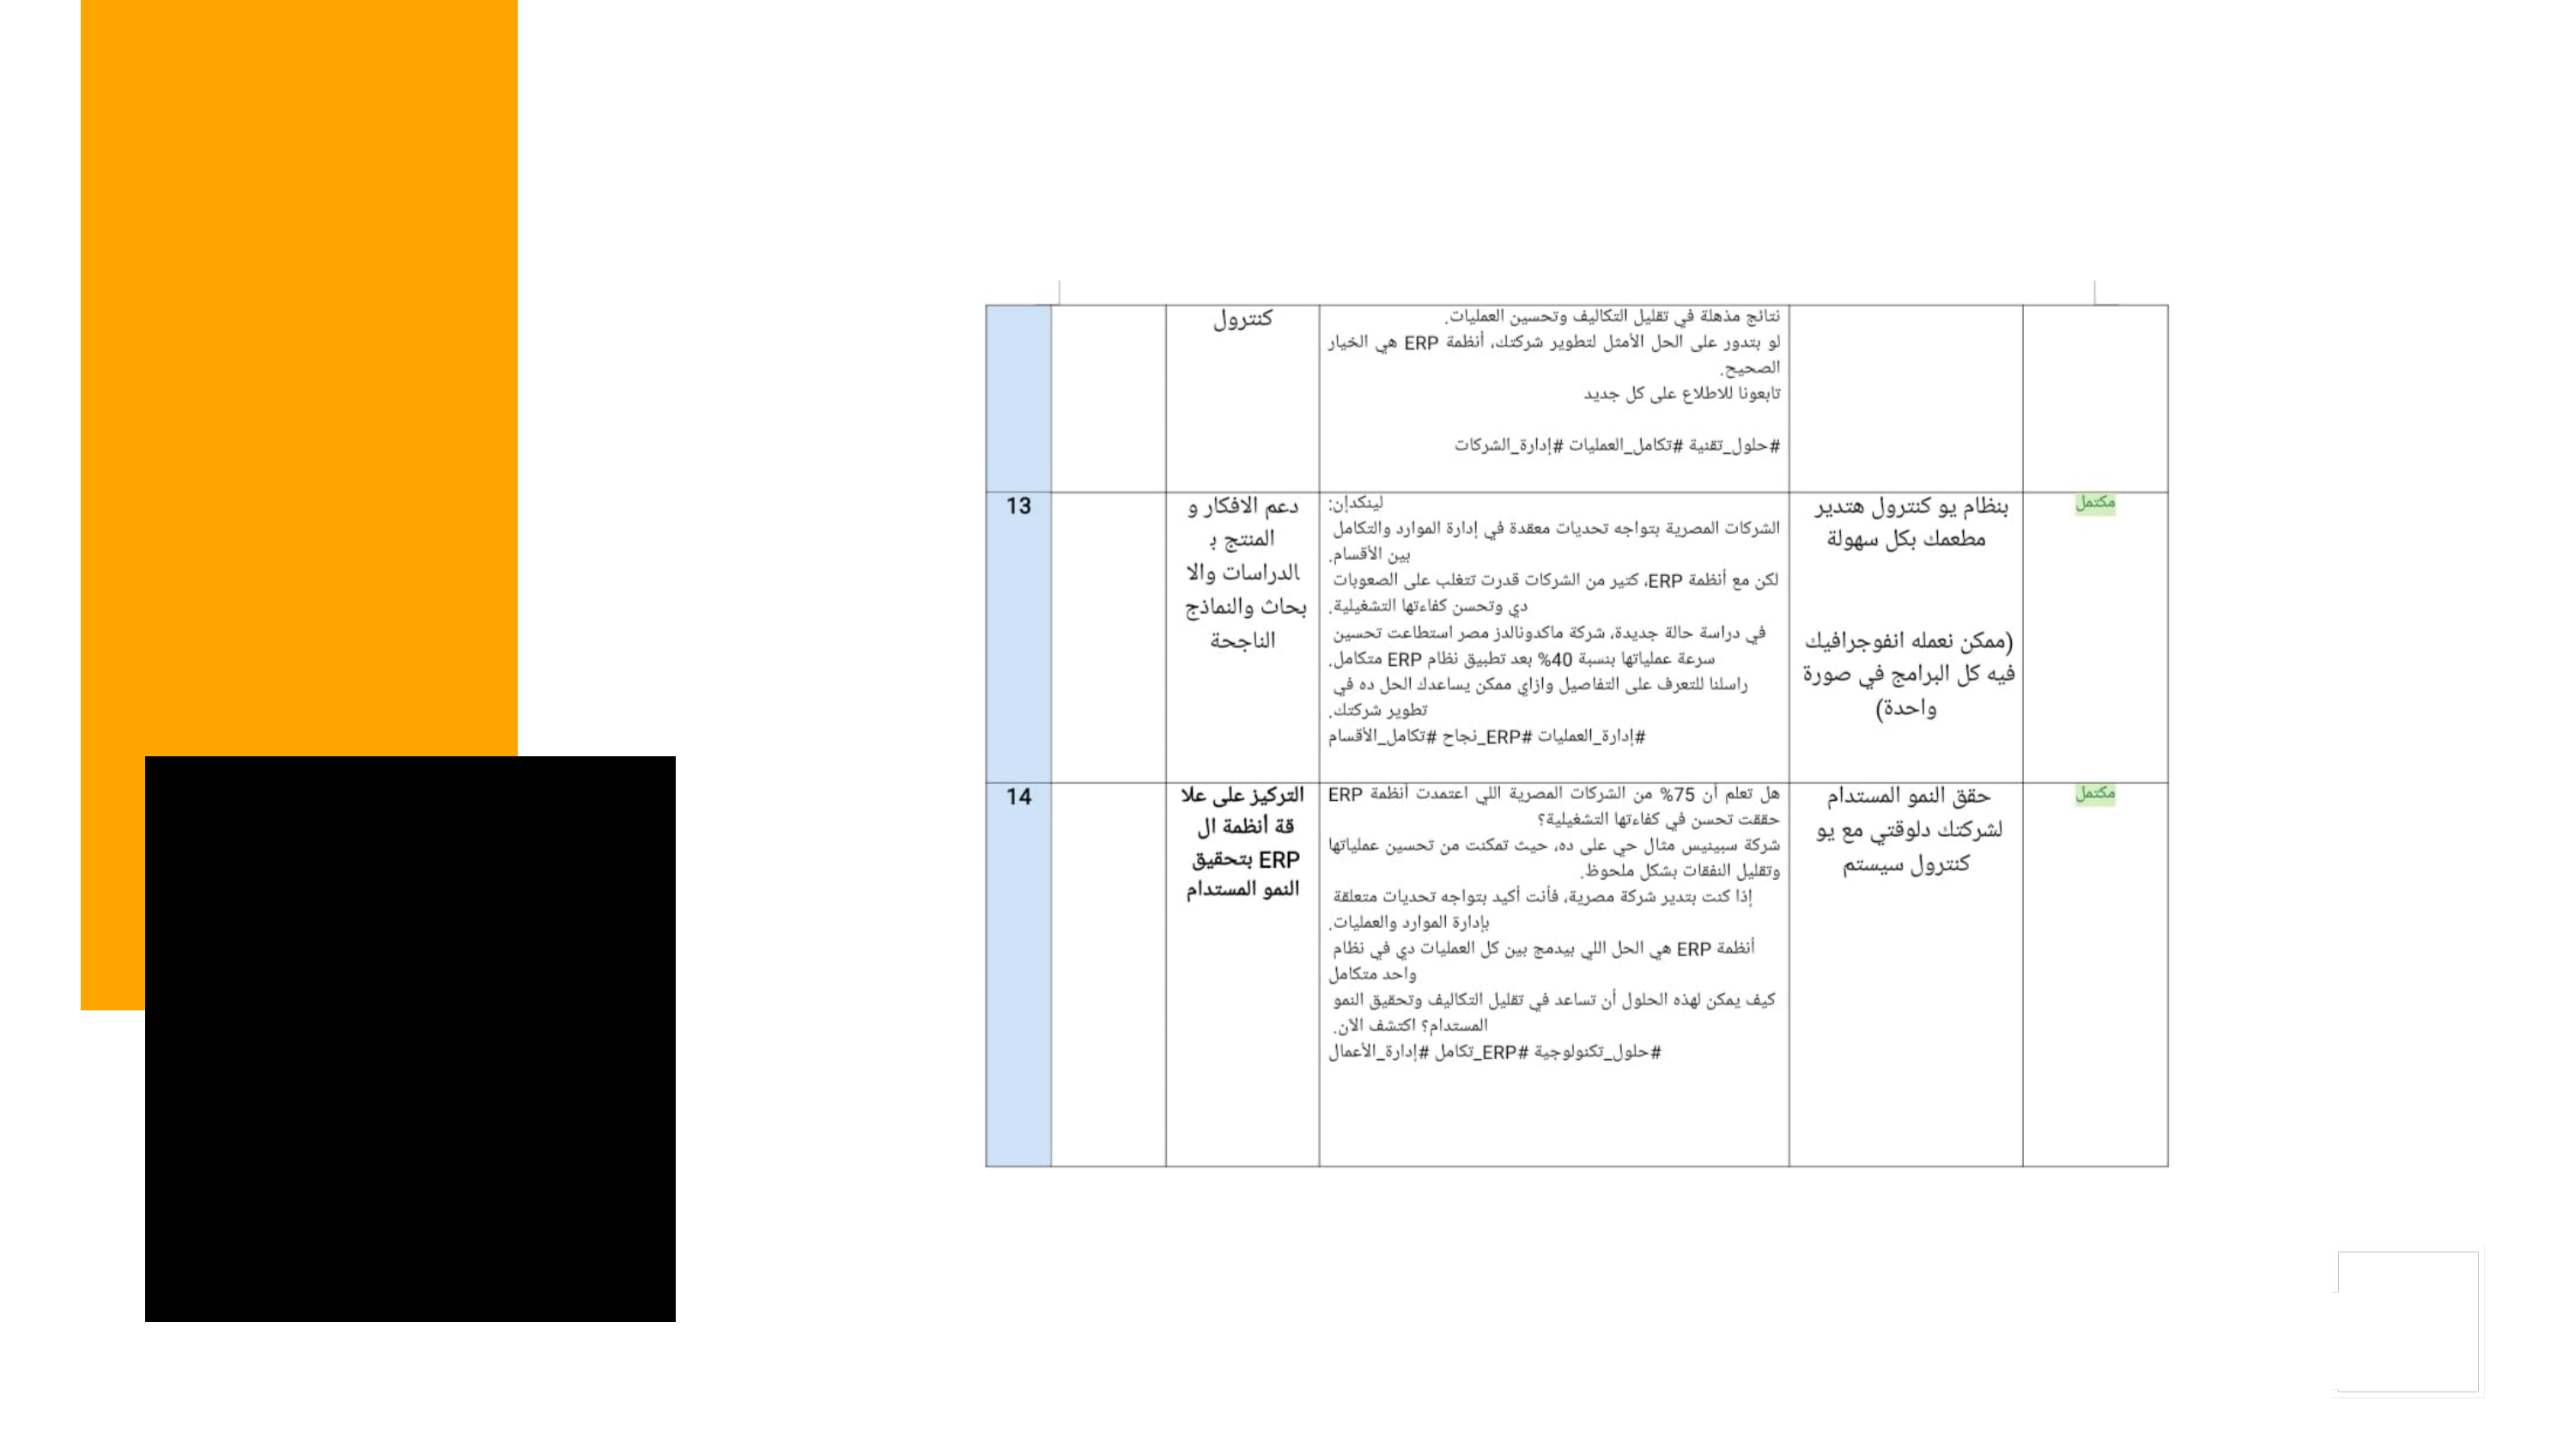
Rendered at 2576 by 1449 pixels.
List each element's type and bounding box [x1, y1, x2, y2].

text_box [144, 755, 676, 1323]
text_box [945, 271, 2210, 1178]
text_box [2332, 1246, 2485, 1398]
text_box [81, 0, 519, 1011]
